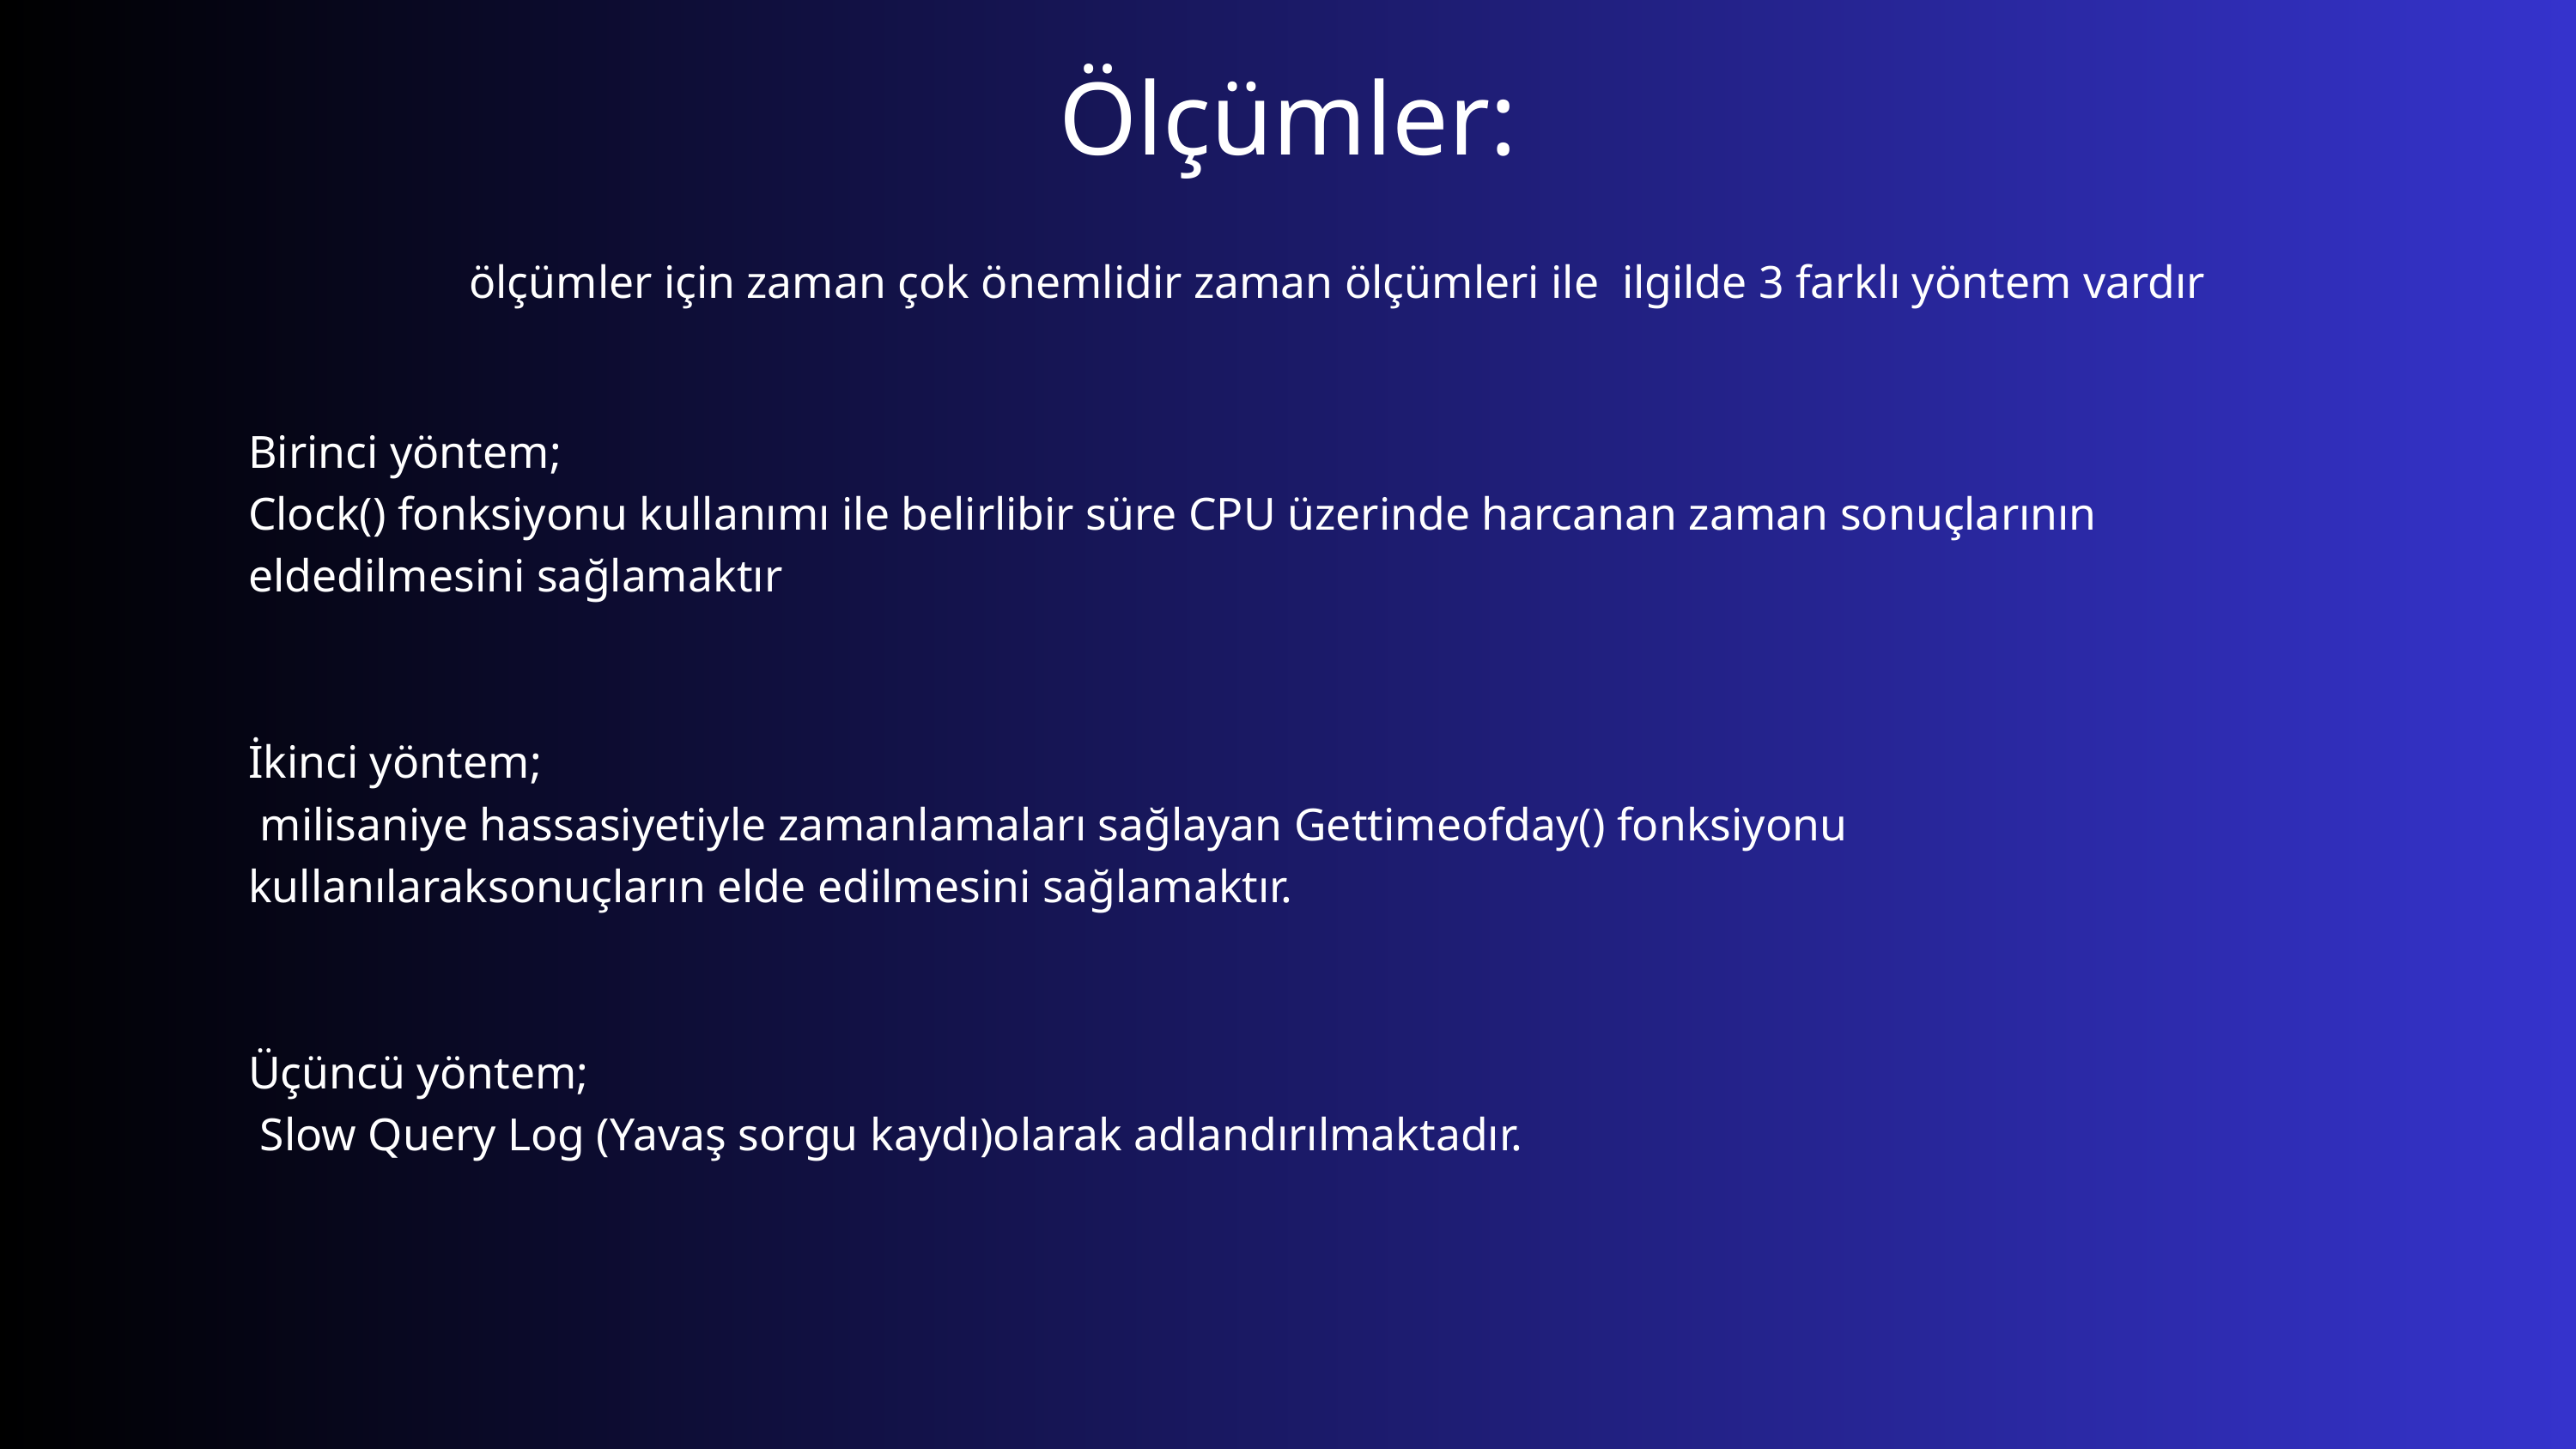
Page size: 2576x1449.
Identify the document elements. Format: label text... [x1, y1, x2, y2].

text_box Birinci yöntem; Clock() fonksiyonu kullanımı ile belirlibir süre CPU üzerinde harcanan zaman sonuçlarının eldedilmesini sağlamaktır İkinci yöntem; milisaniye hassasiyetiyle zamanlamaları sağlayan Gettimeofday() fonksiyonu kullanılaraksonuçların elde edilmesini sağlamaktır. Üçüncü yöntem; Slow Query Log (Yavaş sorgu kaydı)olarak adlandırılmaktadır. [248, 352, 2195, 1161]
text_box ölçümler için zaman çok önemlidir zaman ölçümleri ile ilgilde 3 farklı yöntem vardır [275, 245, 2400, 307]
text_box Ölçümler: [1009, 34, 1567, 175]
